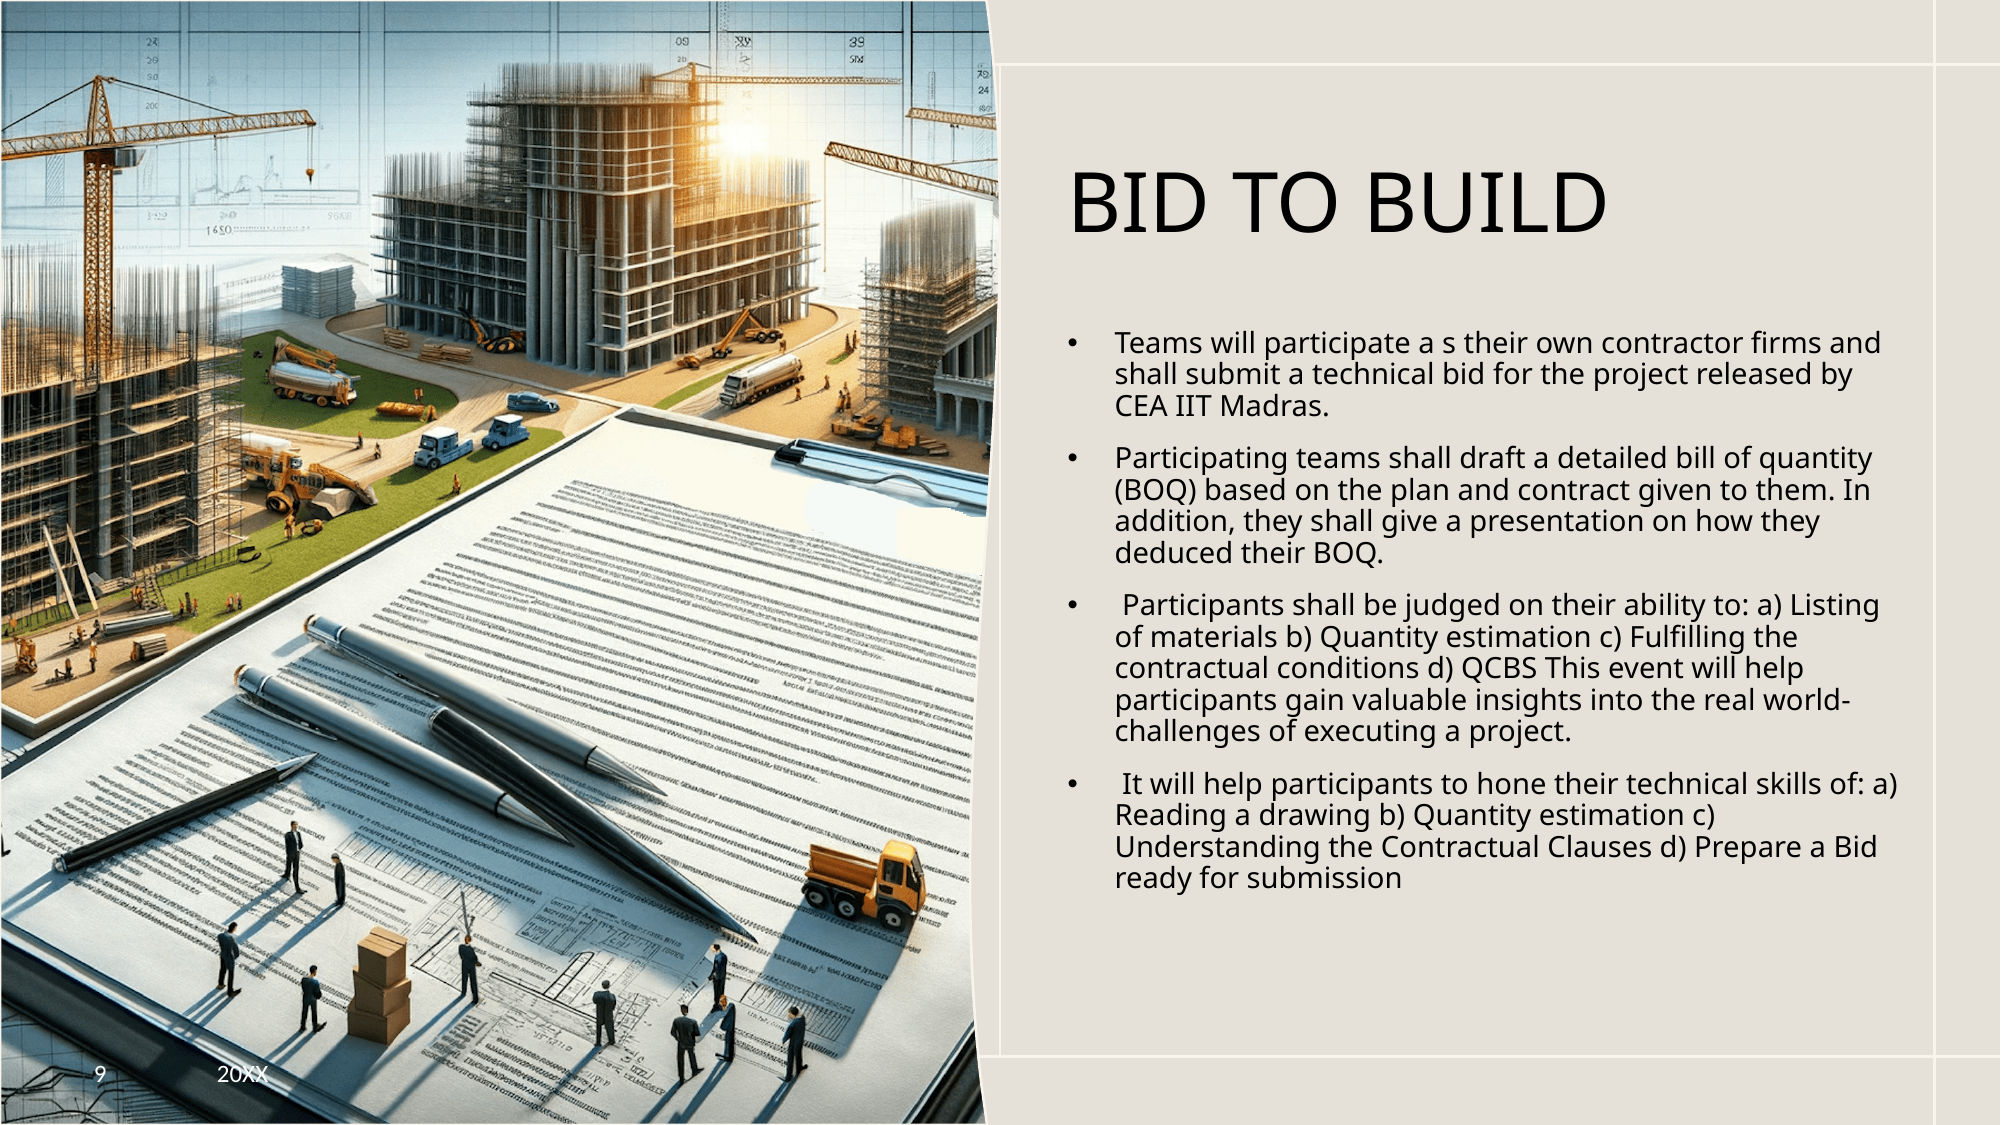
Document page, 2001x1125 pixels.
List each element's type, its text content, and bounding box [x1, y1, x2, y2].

list Teams will participate a s their own contractor firms and shall submit a technical bid for the project released by CEA IIT Madras. Participating teams shall draft a detailed bill of quantity (BOQ) based on the plan and contract given to them. In addition, they shall give a presentation on how they deduced their BOQ. Participants shall be judged on their ability to: a) Listing of materials b) Quantity estimation c) Fulfilling the contractual conditions d) QCBS This event will help participants gain valuable insights into the real world- challenges of executing a project. It will help participants to hone their technical skills of: a) Reading a drawing b) Quantity estimation c) Understanding the Contractual Clauses d) Prepare a Bid ready for submission [1052, 320, 1921, 937]
picture [0, 0, 1000, 1125]
title BID TO BUILD [1052, 80, 1921, 320]
